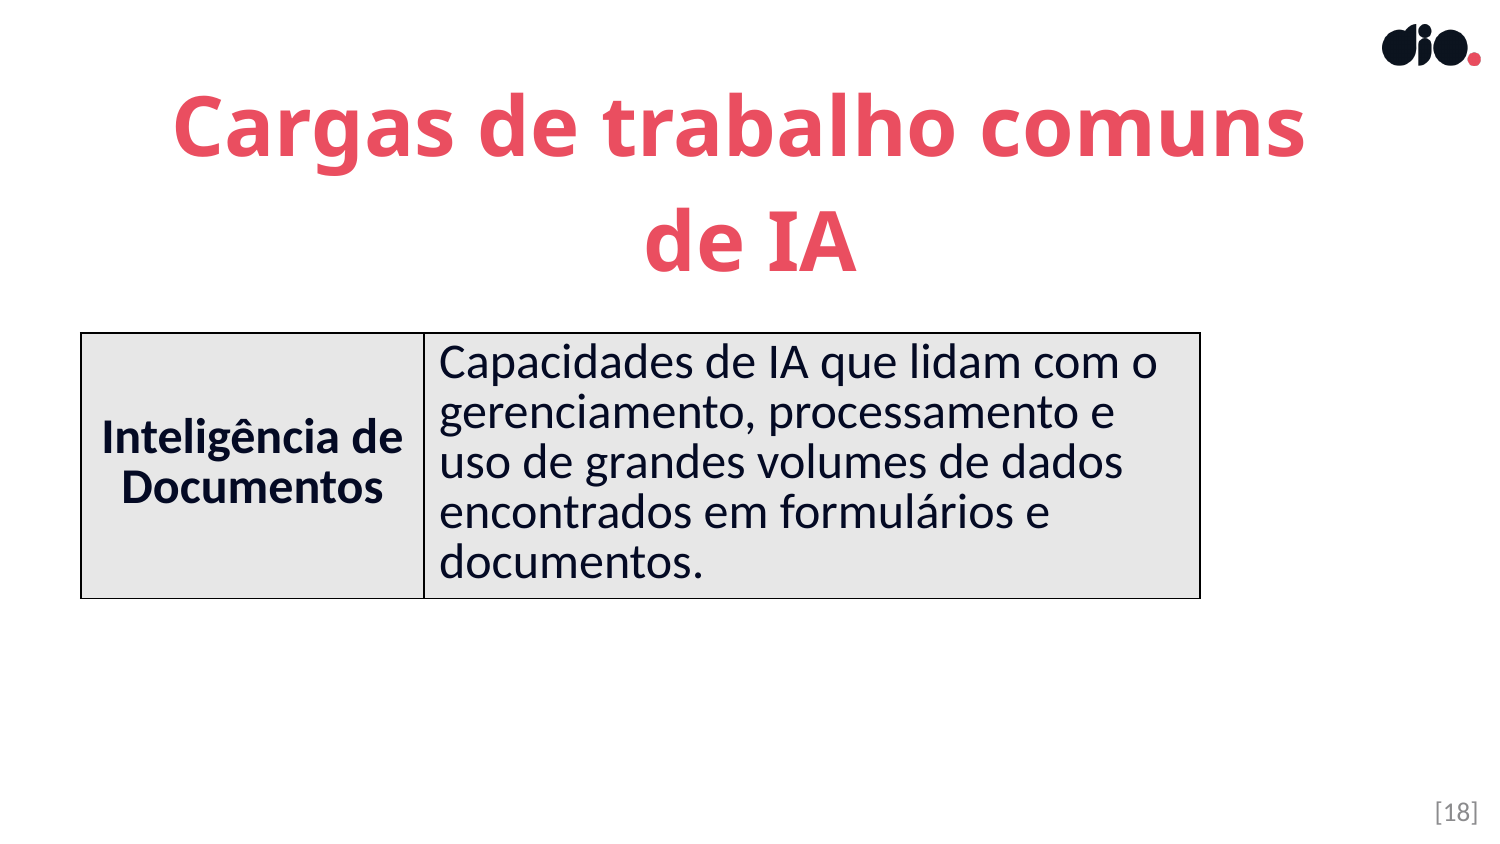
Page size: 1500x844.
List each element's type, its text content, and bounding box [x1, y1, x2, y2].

table_header Inteligência de Documentos [82, 334, 423, 598]
slide_number [18] [1403, 779, 1494, 844]
picture [1382, 24, 1481, 66]
text_box Cargas de trabalho comuns de IA [92, 104, 1408, 243]
table_header Capacidades de IA que lidam com o gerenciamento, processamento e uso de grandes volumes de dados encontrados em formulários e documentos. [425, 334, 1199, 598]
